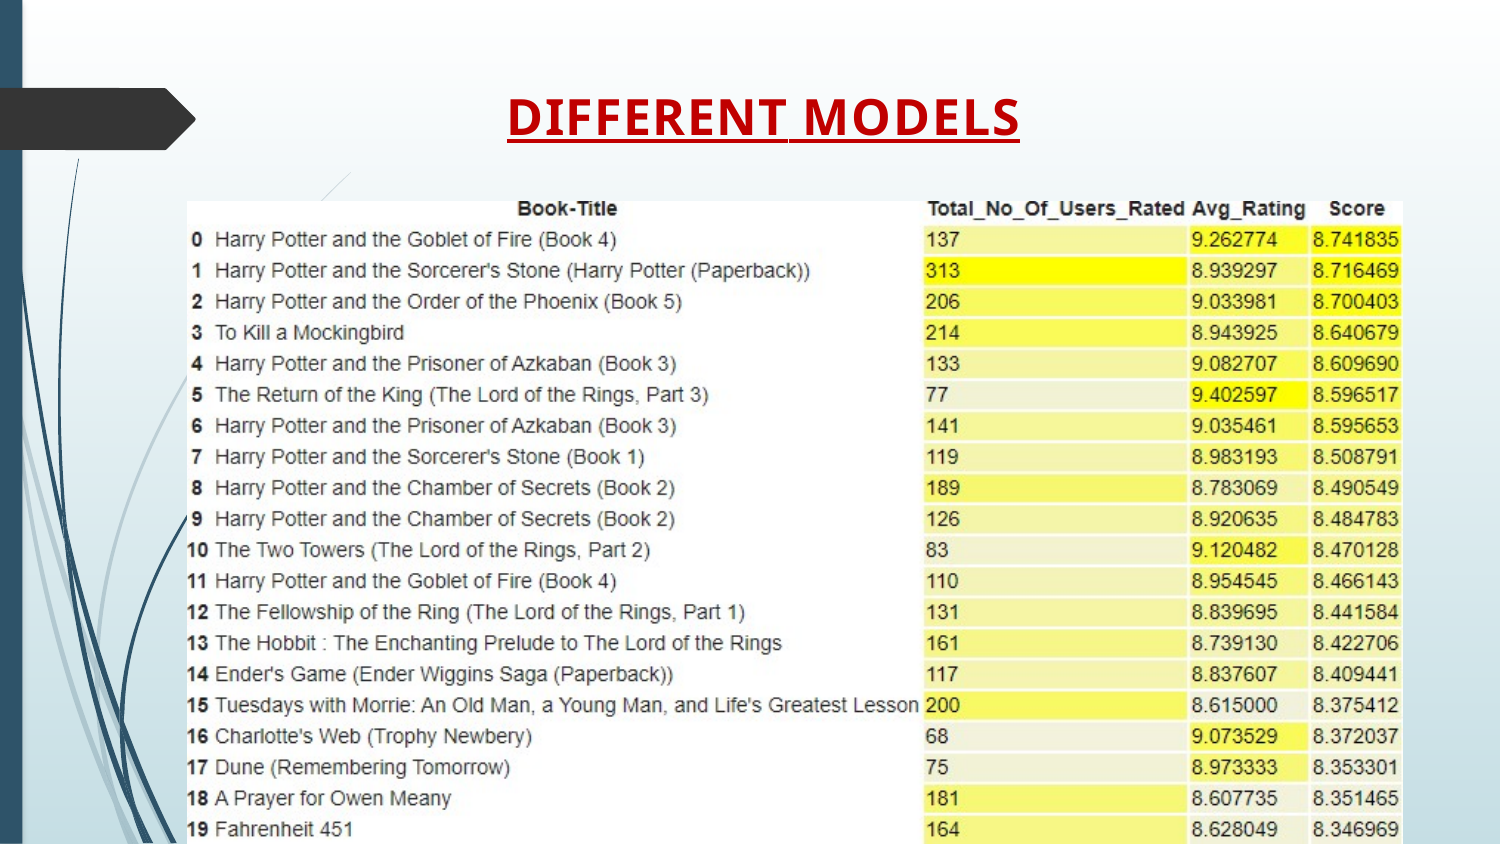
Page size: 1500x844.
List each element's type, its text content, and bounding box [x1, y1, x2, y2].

title DIFFERENT MODELS [24, 83, 1500, 227]
picture [187, 201, 1403, 844]
